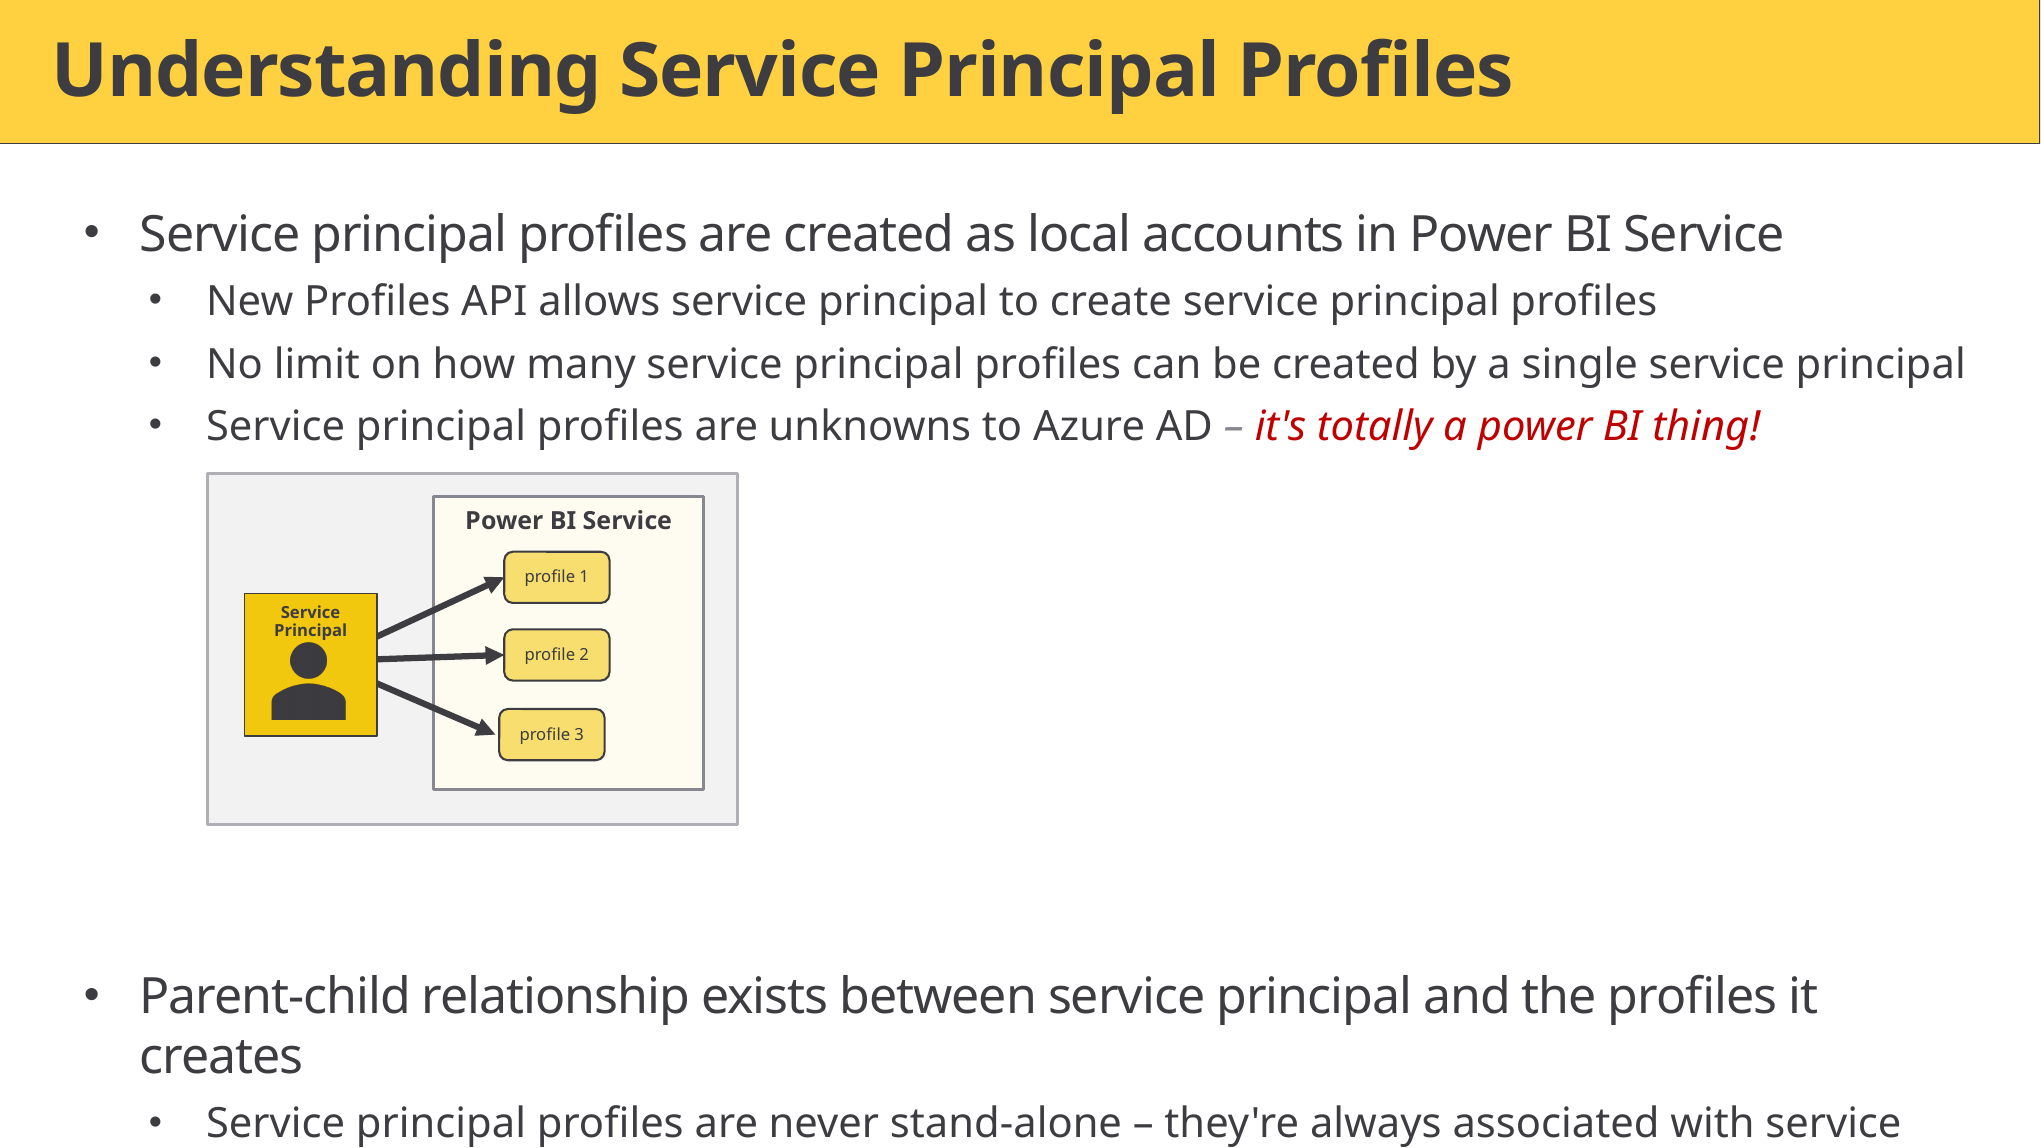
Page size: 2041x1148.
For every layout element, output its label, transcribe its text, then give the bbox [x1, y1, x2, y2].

text_box Power BI Service [433, 495, 704, 790]
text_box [378, 654, 505, 662]
list Service principal profiles are created as local accounts in Power BI Service New Profiles API allows service principal to create service principal profiles No limit on how many service principal profiles can be created by a single service principal Service principal profiles are unknowns to Azure AD – it's totally a power BI thing! Parent-child relationship exists between service principal and the profiles it creates Service principal profiles are never stand-alone – they're always associated with service principal Service principal profile can only be seen and used by service principal which created it Service principal profile not accessible from other service principals or users [83, 201, 1988, 1118]
title Understanding Service Principal Profiles [51, 31, 1988, 113]
text_box profile 1 [503, 550, 611, 604]
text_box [323, 577, 505, 654]
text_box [244, 593, 378, 737]
text_box [206, 473, 738, 826]
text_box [378, 660, 496, 735]
text_box profile 3 [498, 708, 606, 761]
text_box profile 2 [503, 628, 611, 682]
